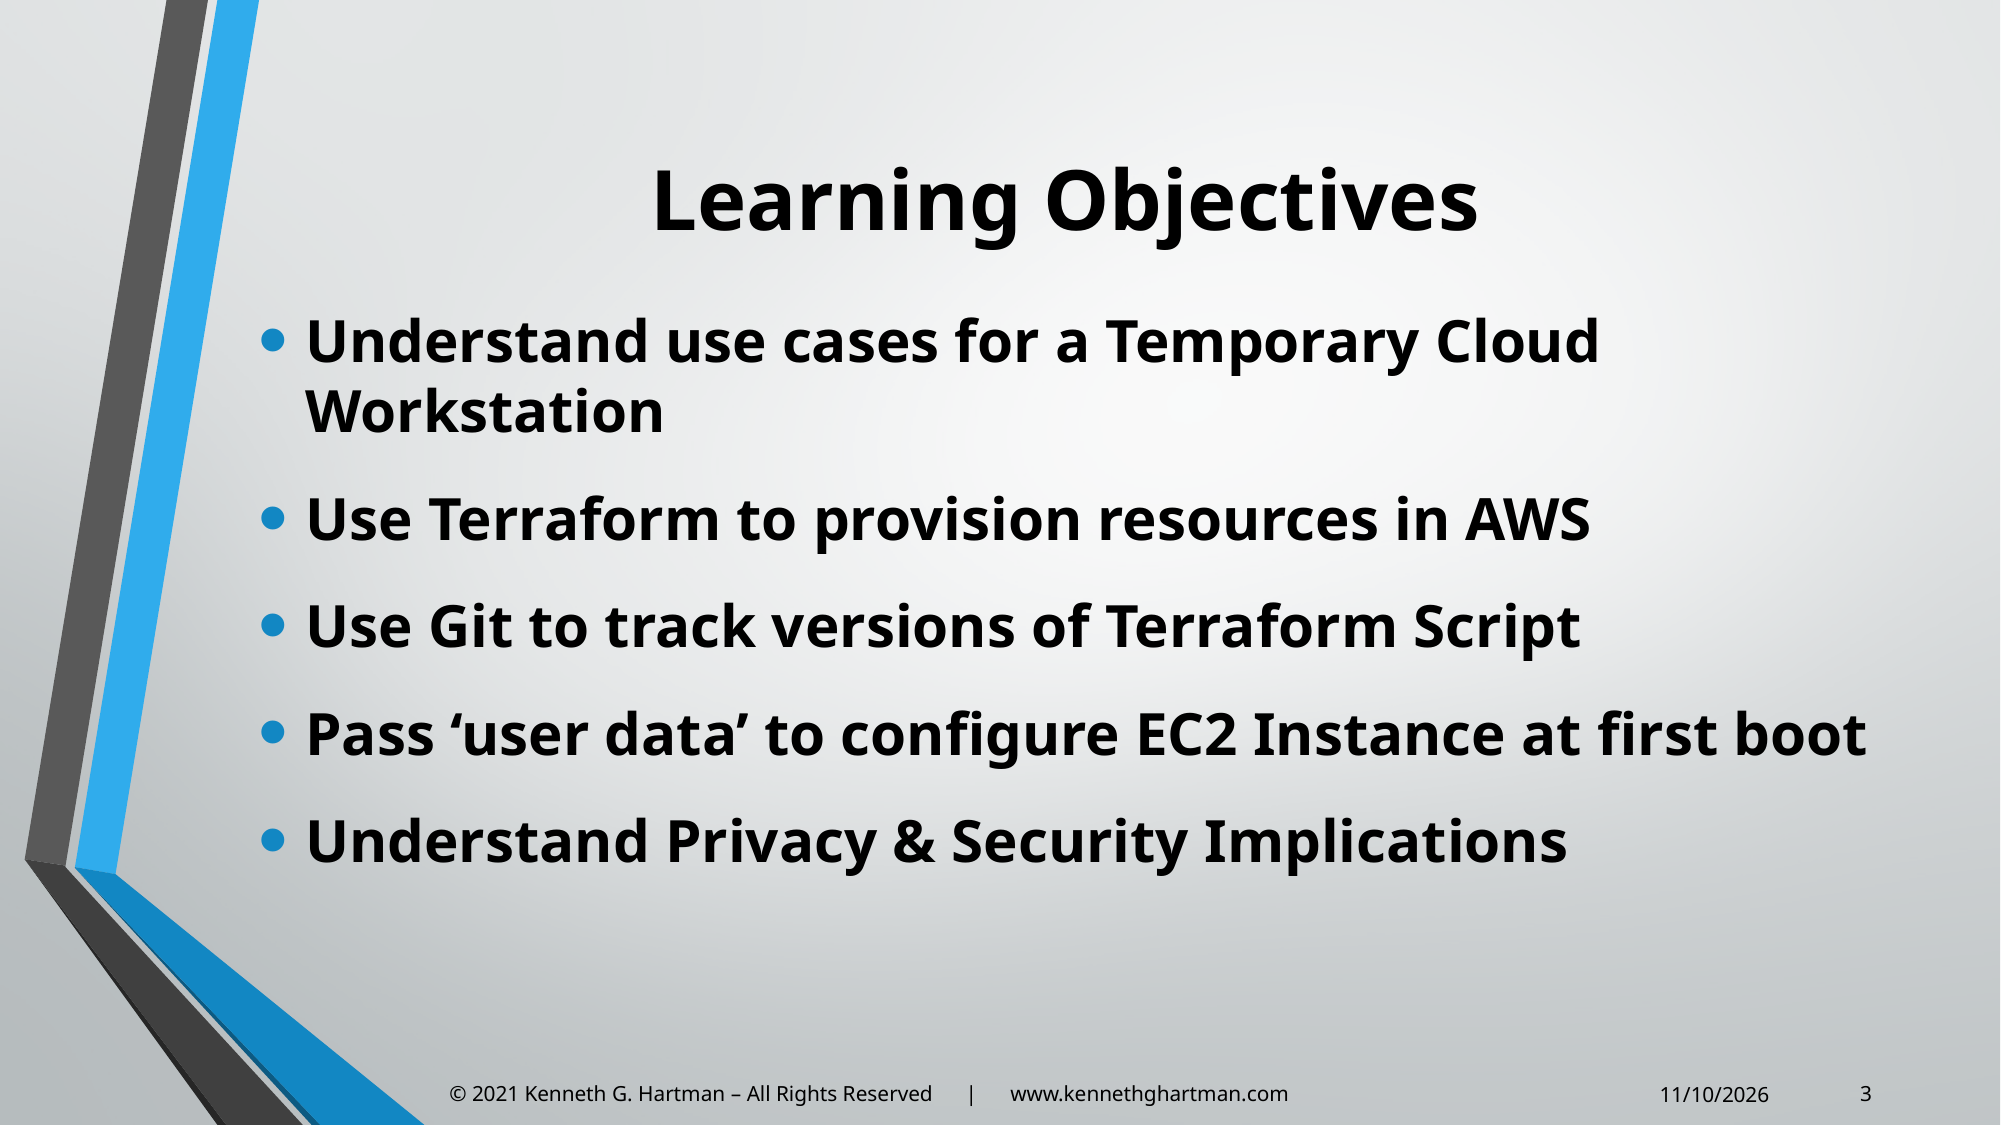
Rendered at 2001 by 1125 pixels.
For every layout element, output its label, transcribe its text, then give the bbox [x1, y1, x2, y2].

slide_number 3 [1796, 1065, 1887, 1125]
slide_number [1597, 1066, 1784, 1125]
list Understand use cases for a Temporary Cloud Workstation Use Terraform to provision resources in AWS Use Git to track versions of Terraform Script Pass ‘user data’ to configure EC2 Instance at first boot Understand Privacy & Security Implications [243, 297, 1887, 950]
title Learning Objectives [243, 112, 1887, 281]
footer © 2021 Kenneth G. Hartman – All Rights Reserved | www.kennethghartman.com [434, 1065, 1597, 1125]
